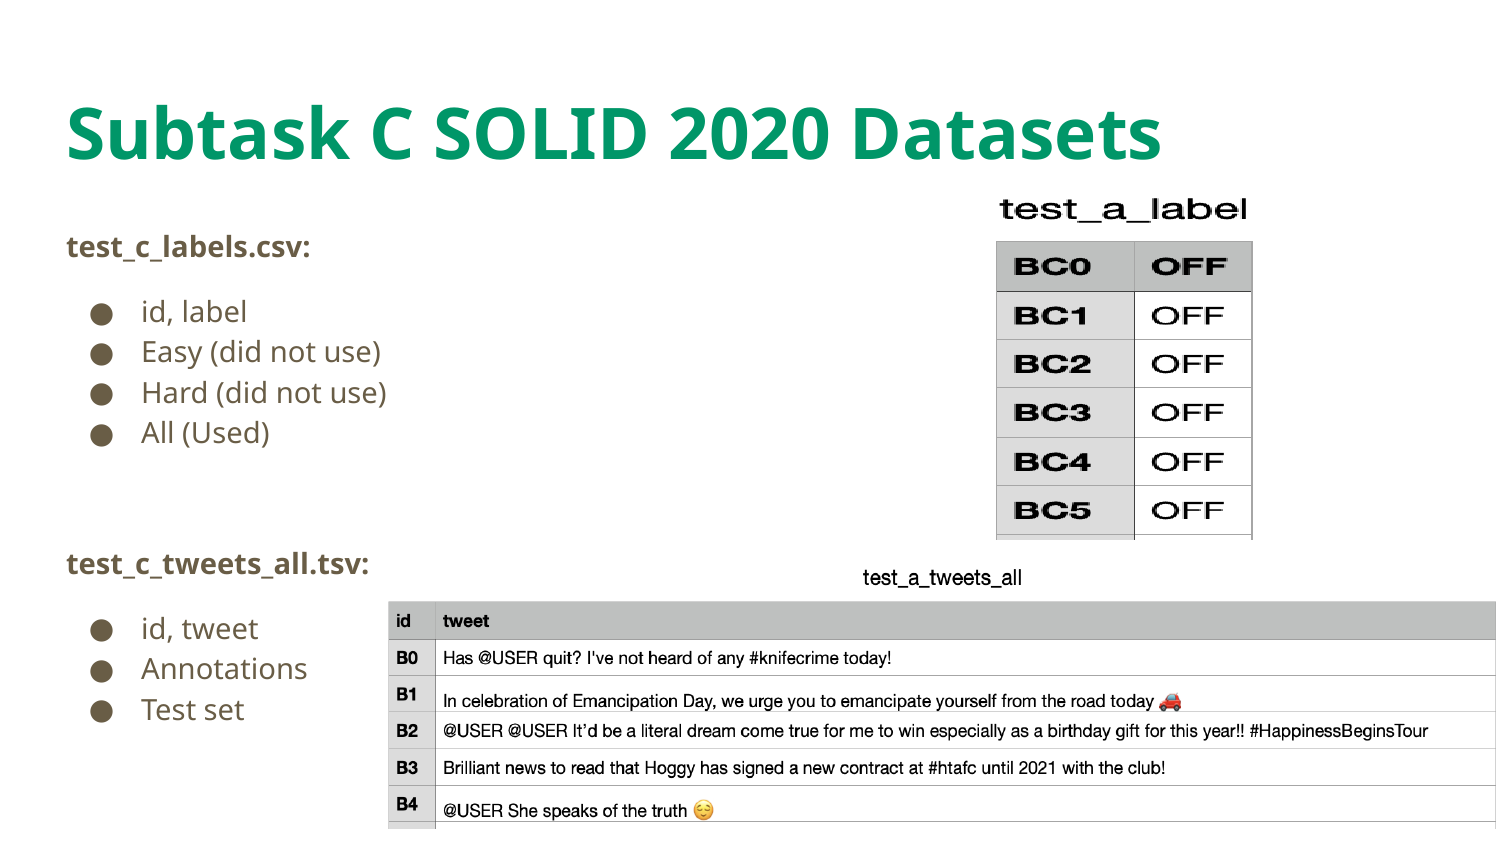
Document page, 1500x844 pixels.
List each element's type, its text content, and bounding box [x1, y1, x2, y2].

picture [982, 169, 1261, 541]
list test_c_labels.csv: id, label Easy (did not use) Hard (did not use) All (Used) test_c_tweets_all.tsv: id, tweet Annotations Test set [51, 207, 708, 750]
picture [386, 551, 1500, 830]
title Subtask C SOLID 2020 Datasets [51, 72, 1449, 189]
